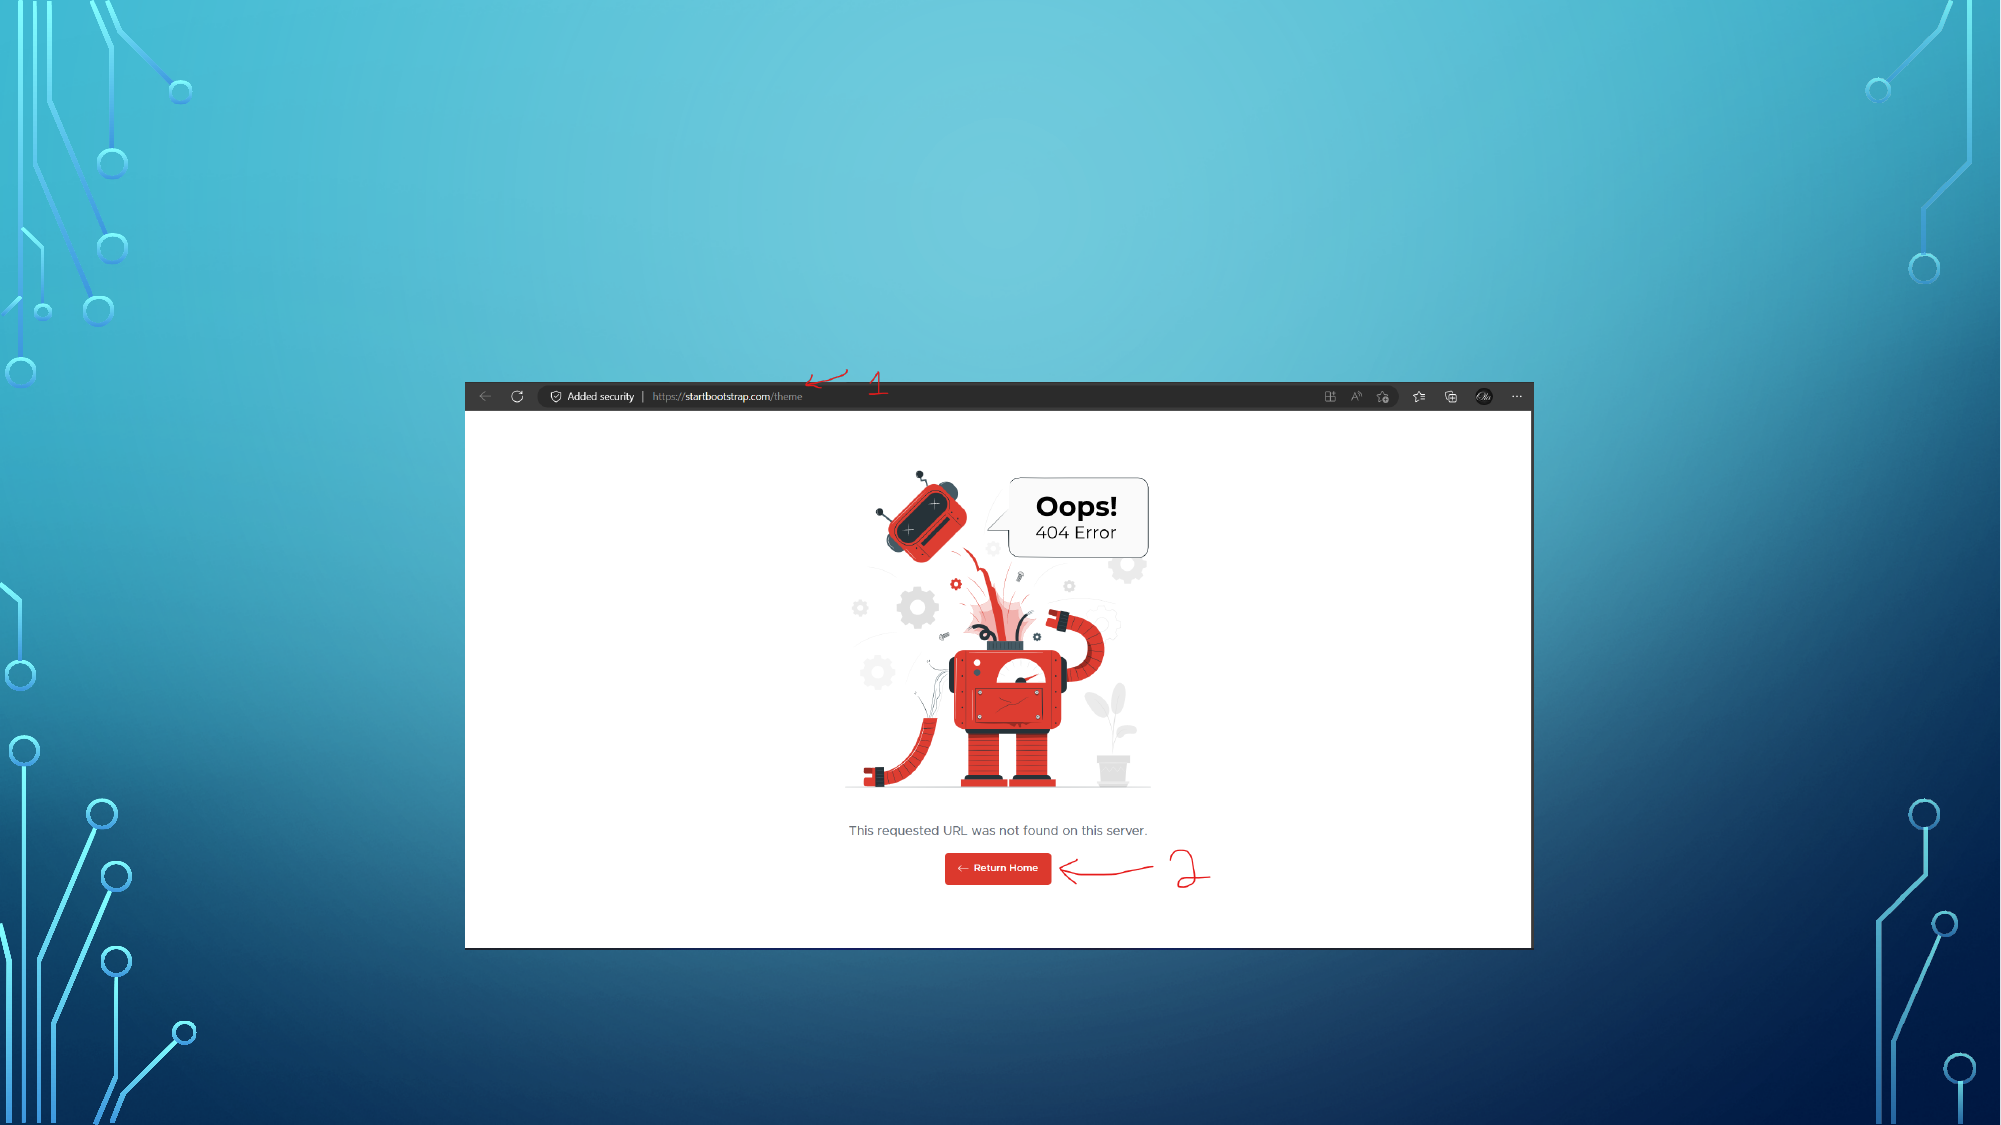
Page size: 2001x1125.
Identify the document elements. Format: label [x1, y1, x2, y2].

list [465, 368, 1534, 951]
